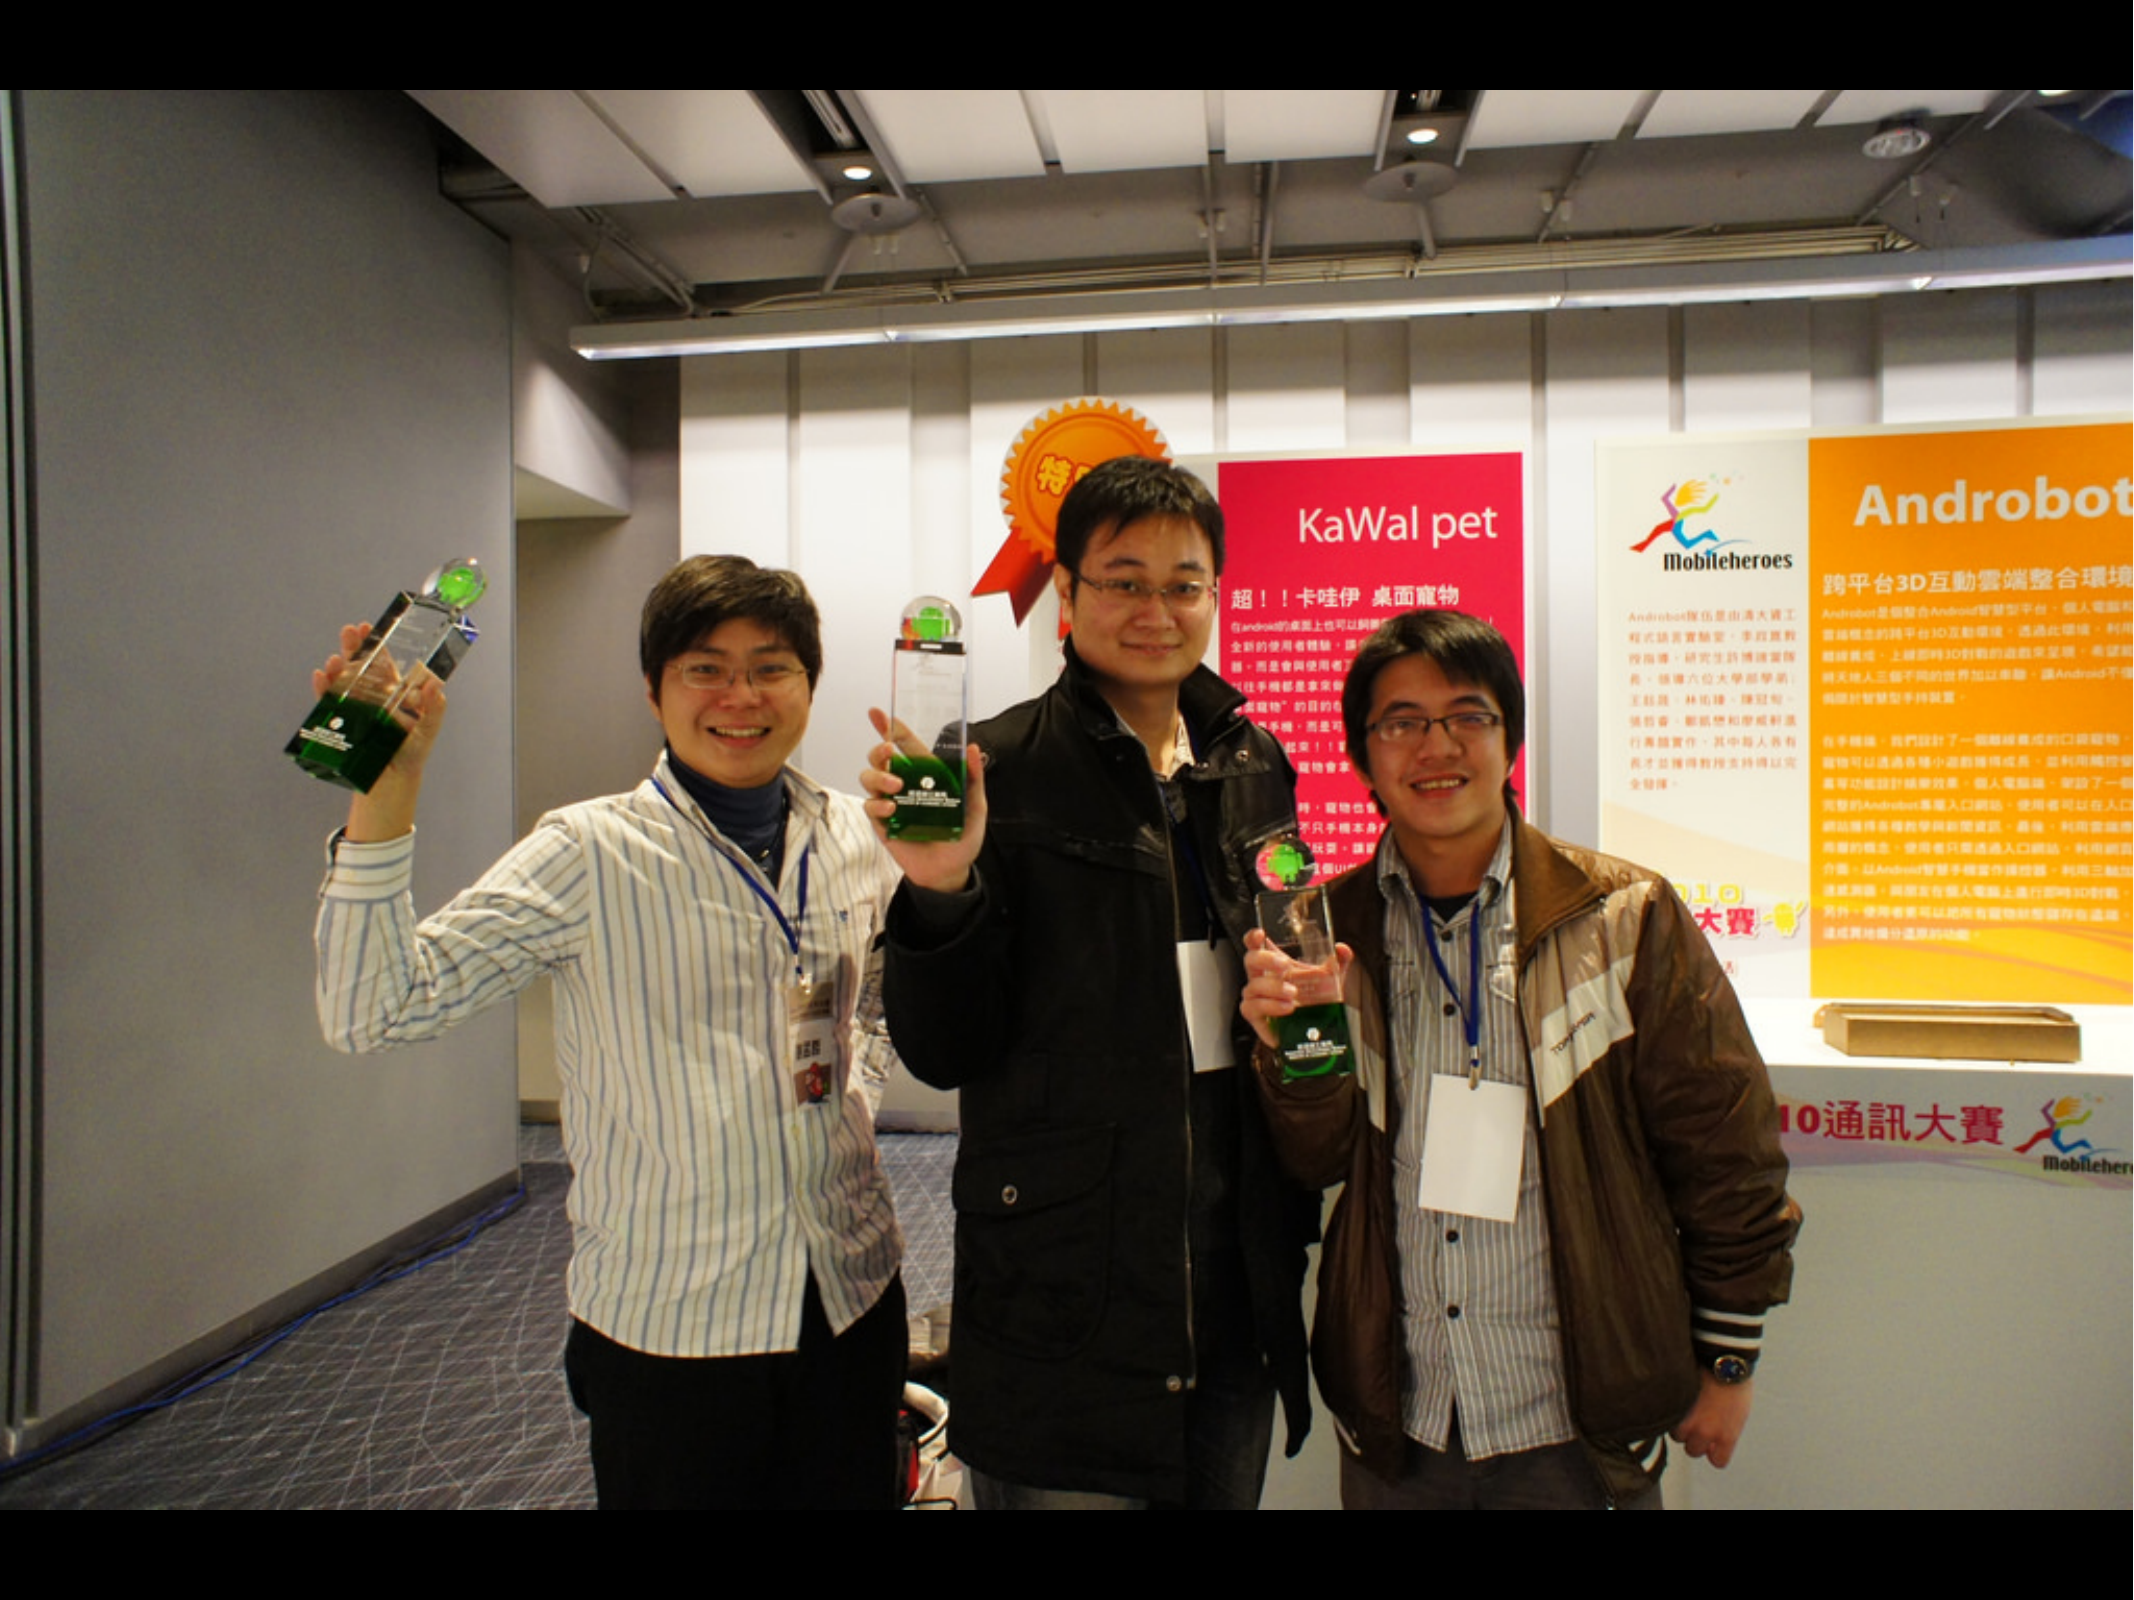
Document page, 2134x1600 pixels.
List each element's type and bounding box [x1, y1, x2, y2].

picture [0, 90, 2134, 1510]
